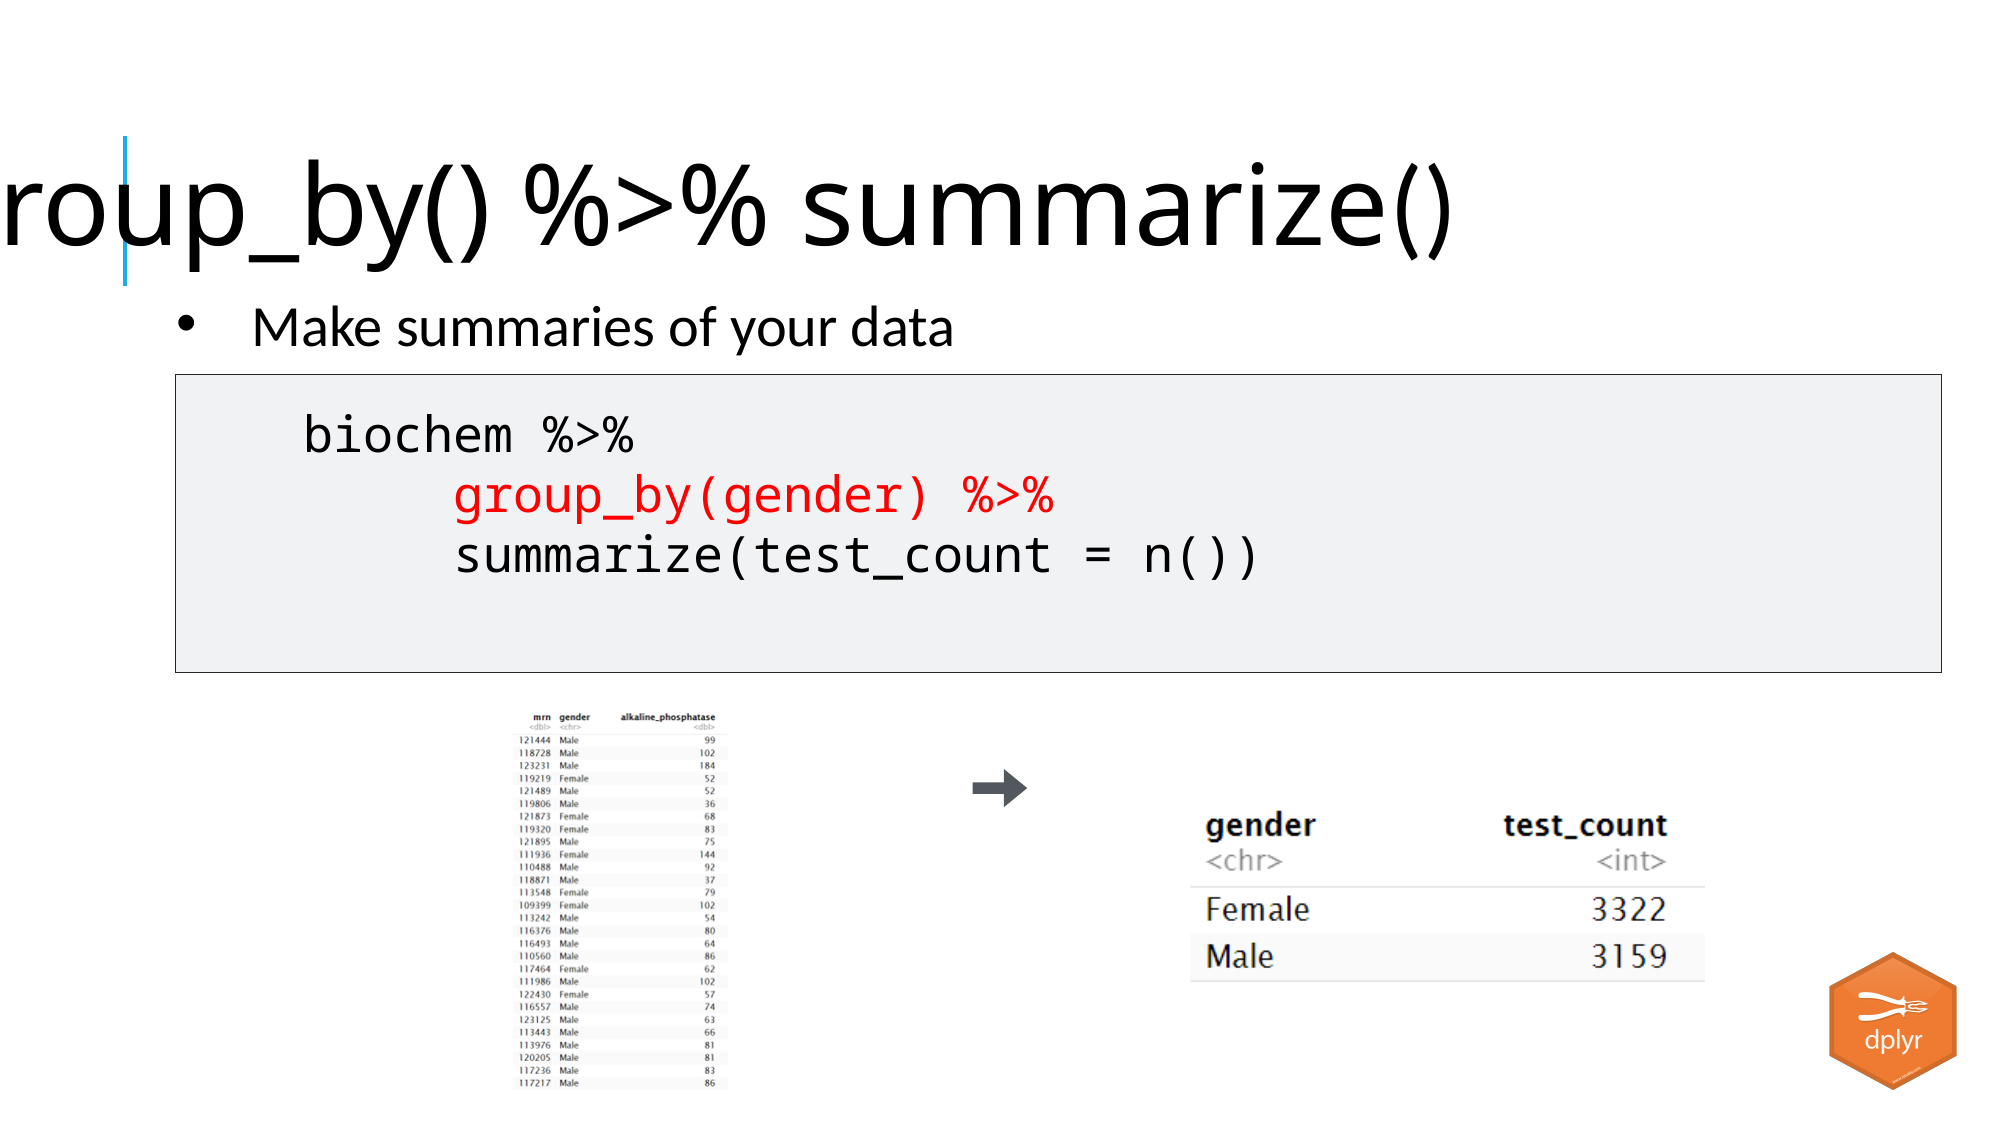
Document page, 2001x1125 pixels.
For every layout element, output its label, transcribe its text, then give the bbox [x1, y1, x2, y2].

text_box [972, 769, 1028, 808]
text_box Make summaries of your data [175, 286, 1187, 479]
picture [1185, 797, 1706, 1002]
text_box group_by() %>% summarize() [0, 125, 1473, 275]
picture [512, 709, 729, 1090]
text_box [175, 374, 1942, 673]
text_box [1829, 952, 1957, 1090]
text_box biochem %>% group_by(gender) %>% summarize(test_count = n()) [288, 395, 1830, 591]
